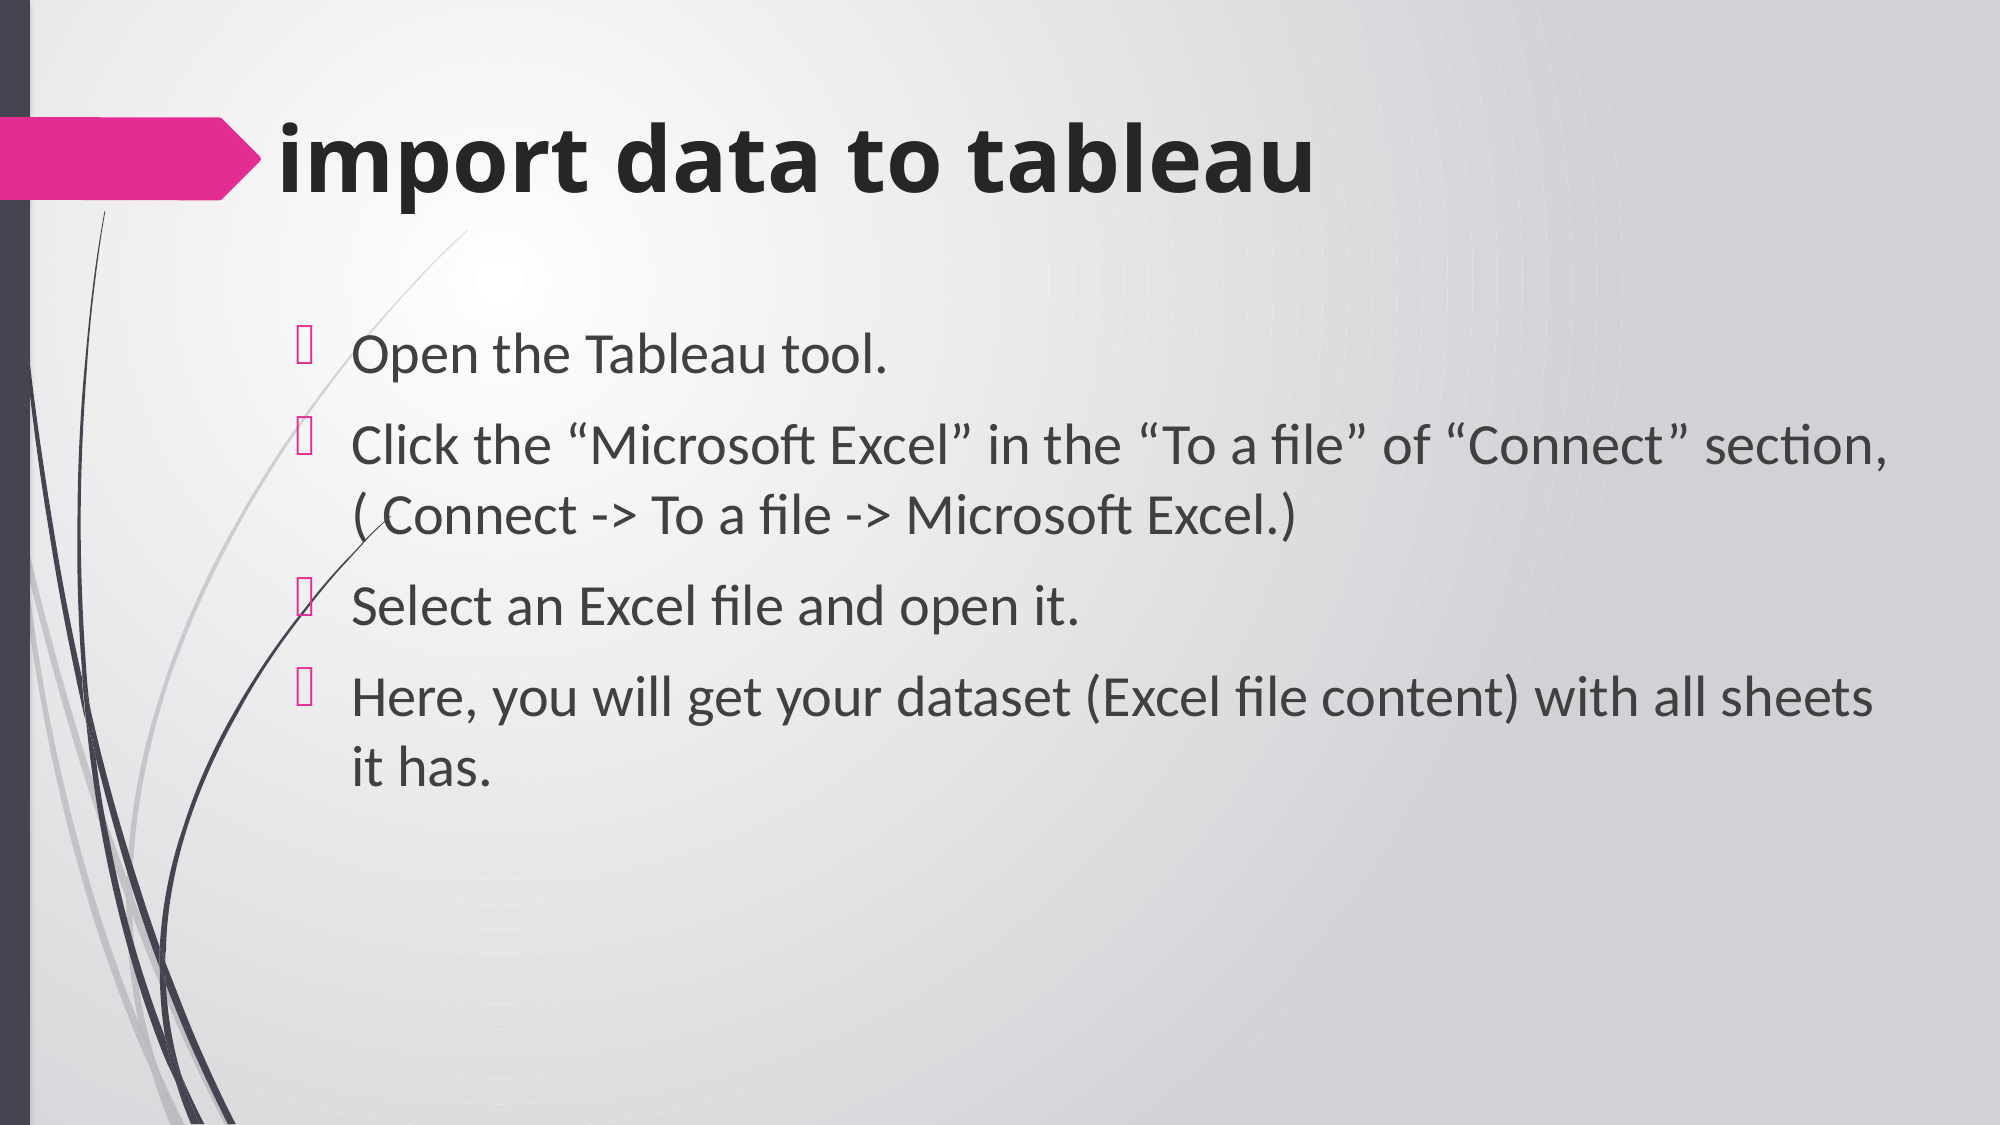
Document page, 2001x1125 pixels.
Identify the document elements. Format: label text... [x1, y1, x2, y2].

list Open the Tableau tool. Click the “Microsoft Excel” in the “To a file” of “Connect” section, ( Connect -> To a file -> Microsoft Excel.) Select an Excel file and open it. Here, you will get your dataset (Excel file content) with all sheets it has. [279, 307, 1907, 663]
title import data to tableau [261, 93, 1724, 205]
